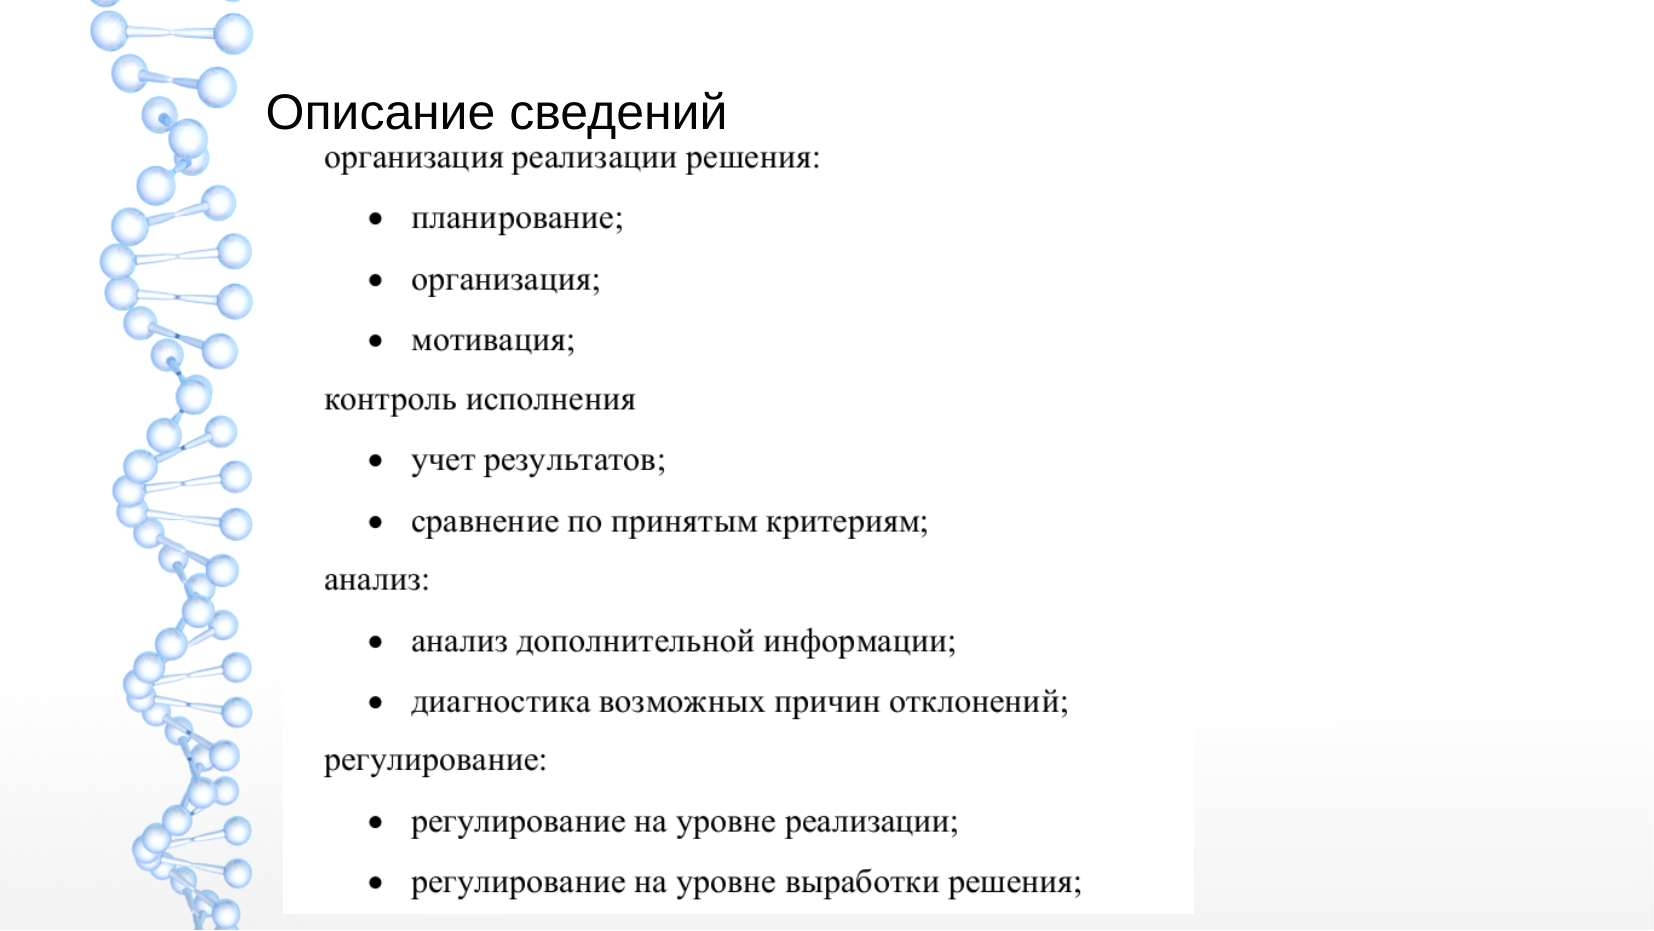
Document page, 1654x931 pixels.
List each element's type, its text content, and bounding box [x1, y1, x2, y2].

text_box Описание сведений [265, 35, 1595, 189]
picture [0, 0, 1654, 930]
